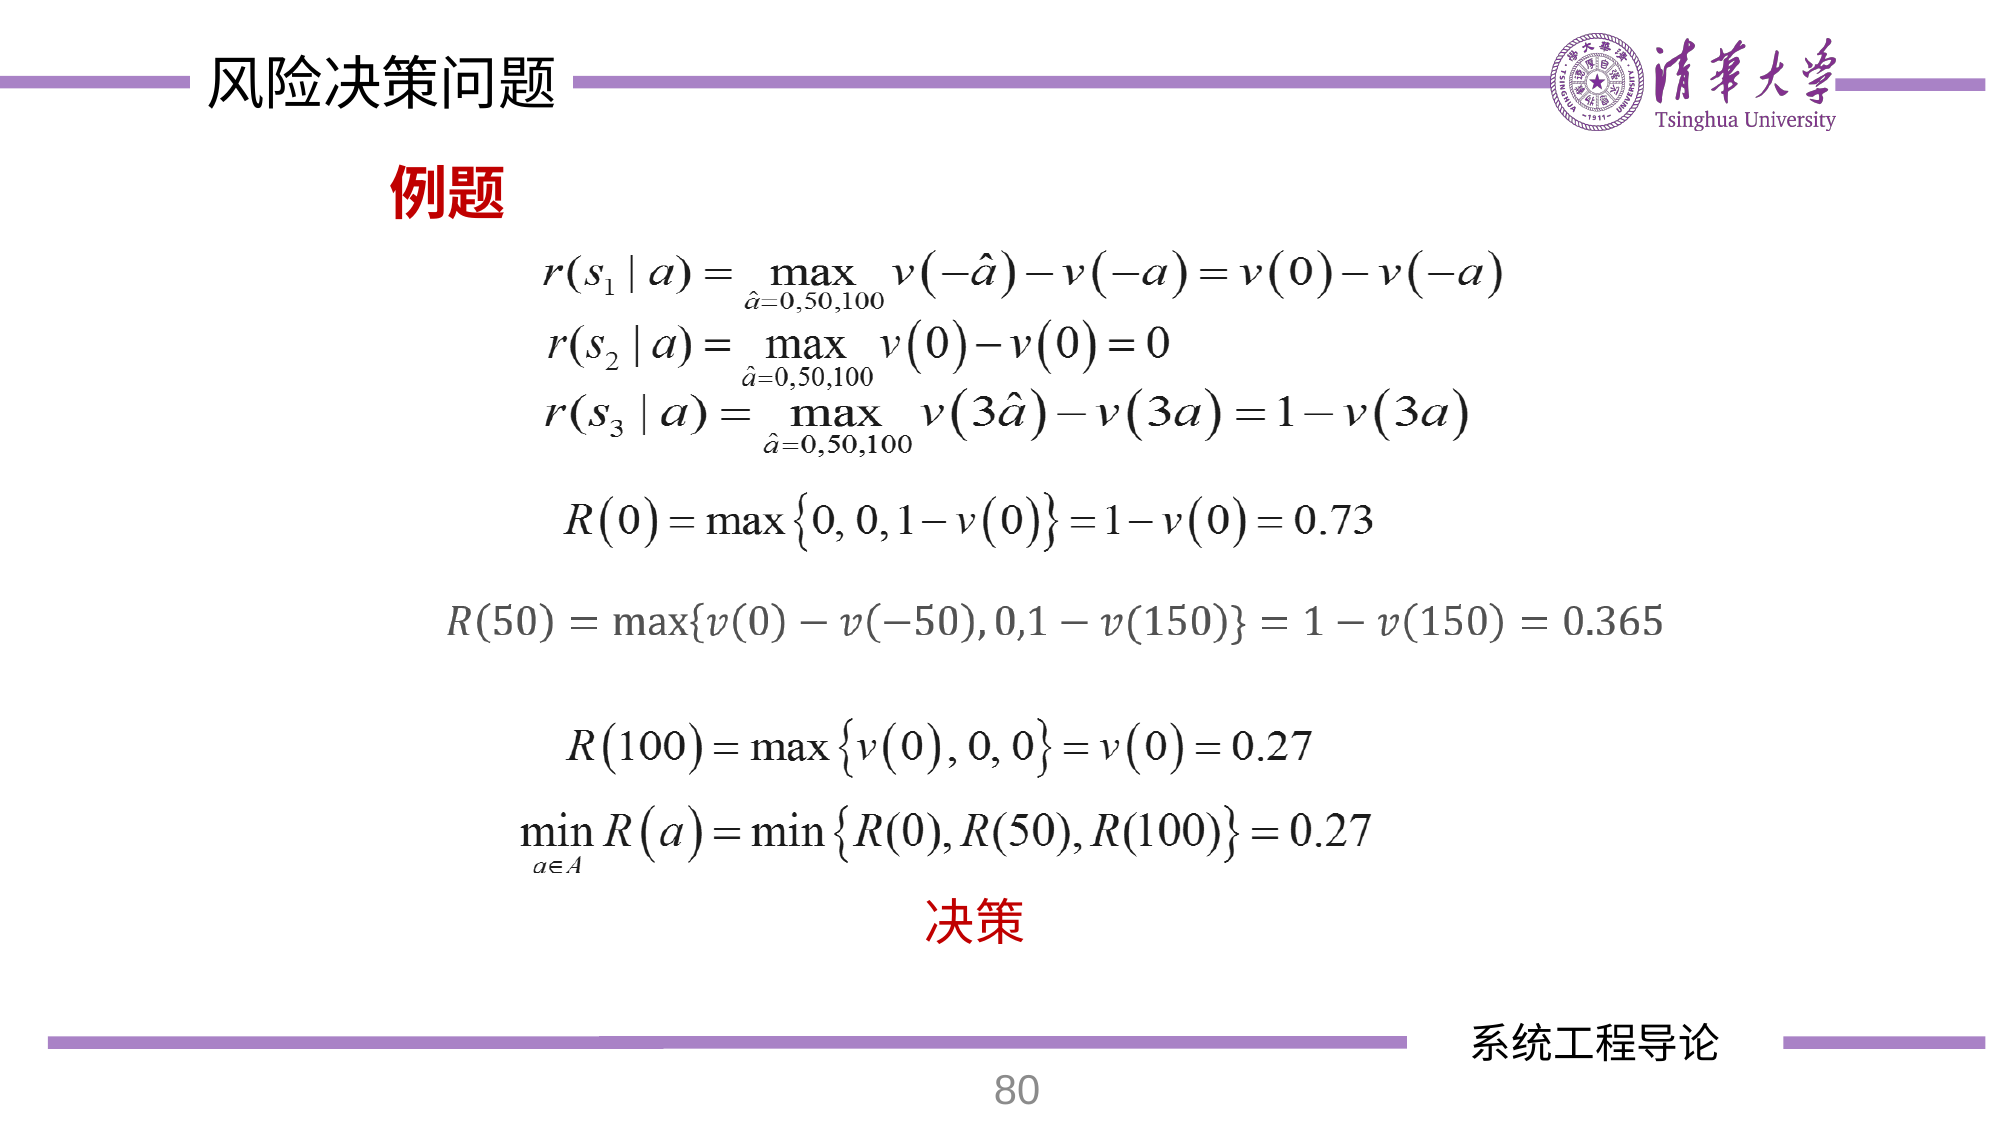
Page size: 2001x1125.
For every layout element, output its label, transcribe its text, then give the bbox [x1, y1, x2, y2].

picture [1550, 33, 1644, 131]
picture [373, 239, 1748, 873]
text_box 例题 [374, 149, 521, 234]
picture [1655, 38, 1836, 131]
